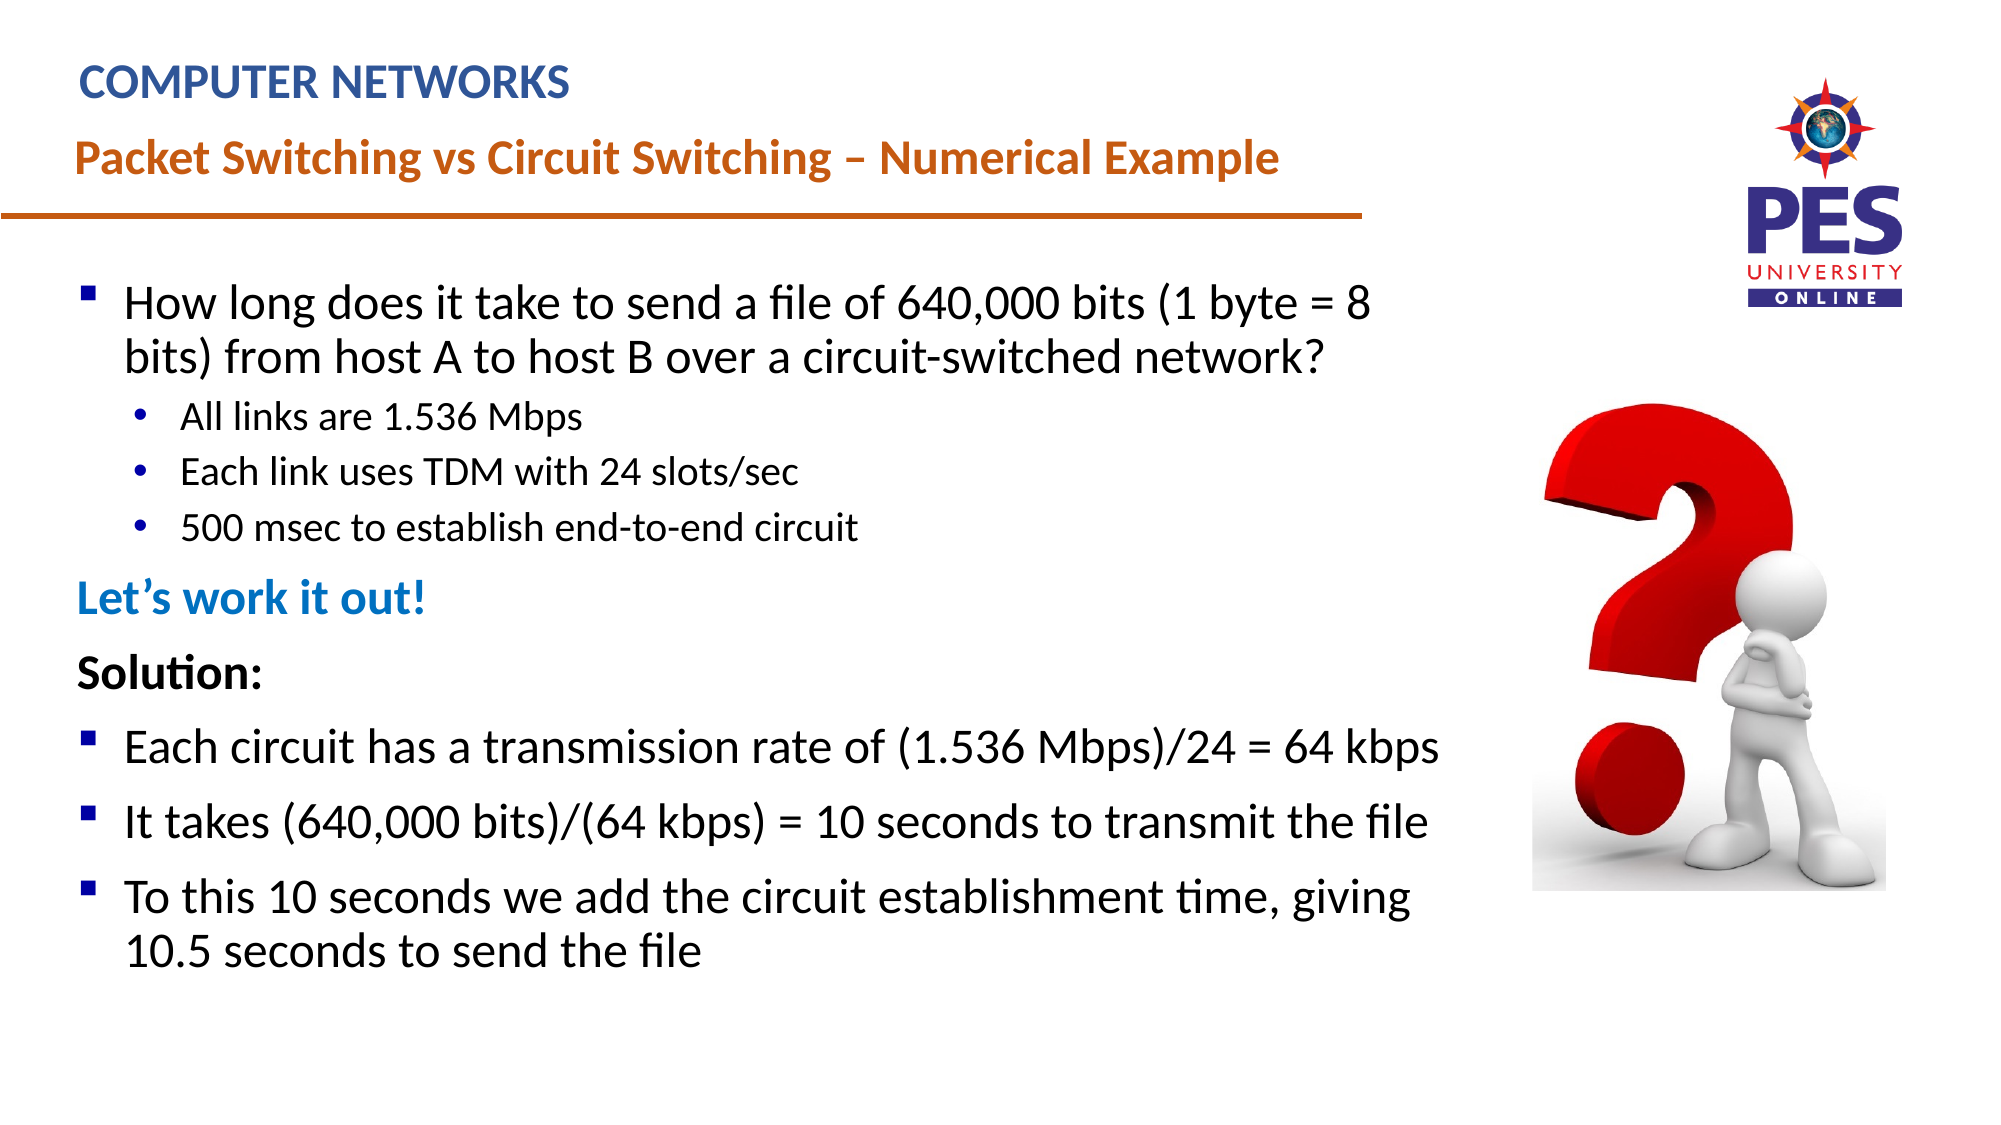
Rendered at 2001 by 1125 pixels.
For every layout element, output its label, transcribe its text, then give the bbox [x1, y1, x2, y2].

picture [1748, 76, 1902, 307]
picture [1532, 395, 1886, 891]
text_box Packet Switching vs Circuit Switching – Numerical Example [59, 117, 1372, 192]
text_box How long does it take to send a file of 640,000 bits (1 byte = 8 bits) from host A to host B over a circuit-switched network? All links are 1.536 Mbps Each link uses TDM with 24 slots/sec 500 msec to establish end-to-end circuit Let’s work it out! Solution: Each circuit has a transmission rate of (1.536 Mbps)/24 = 64 kbps It takes (640,000 bits)/(64 kbps) = 10 seconds to transmit the file To this 10 seconds we add the circuit establishment time, giving 10.5 seconds to send the file [61, 268, 1472, 1076]
text_box COMPUTER NETWORKS [64, 41, 1295, 117]
